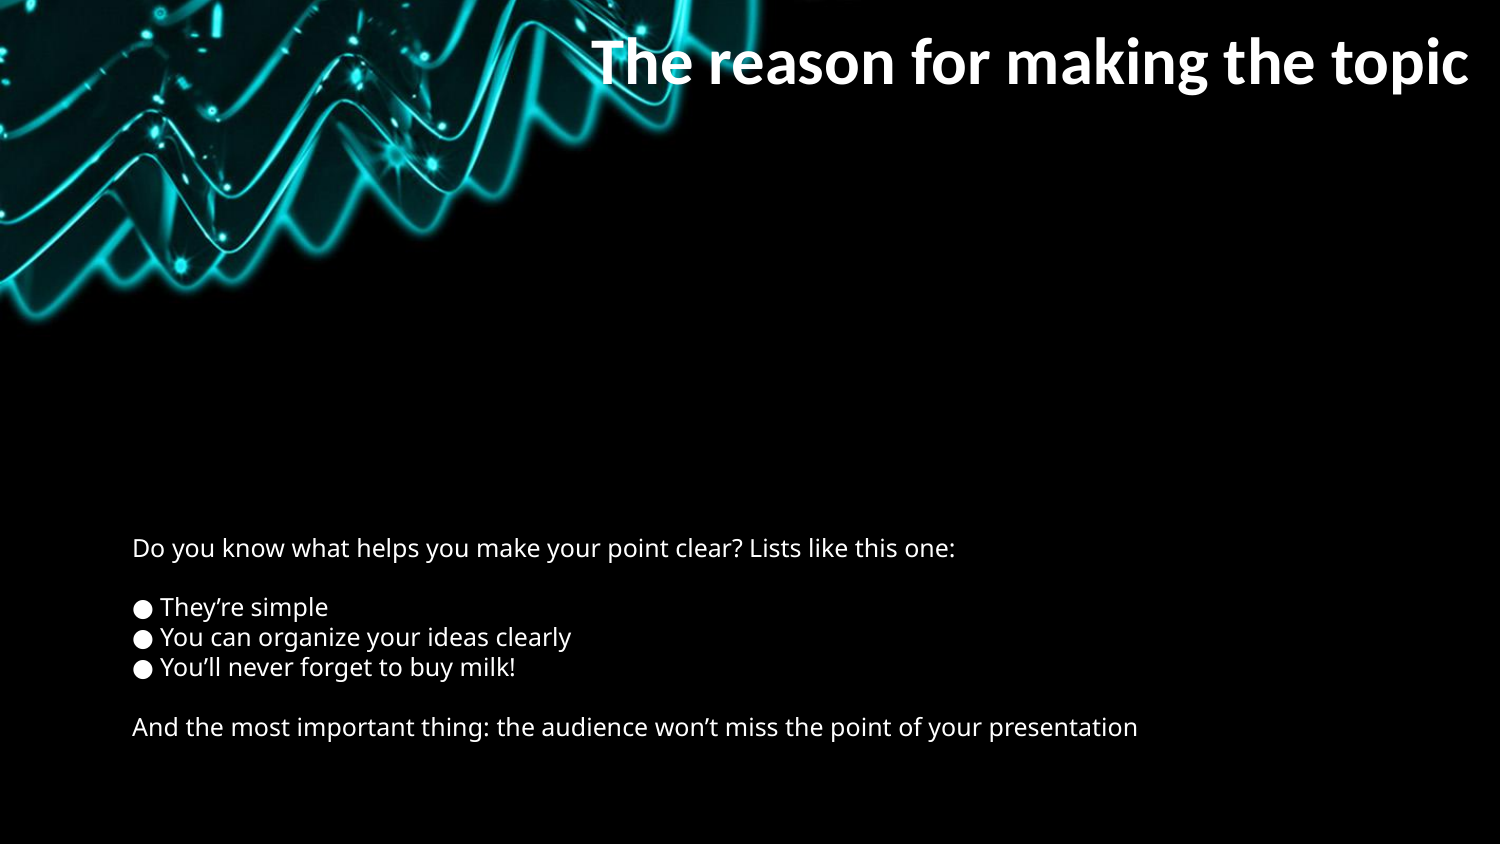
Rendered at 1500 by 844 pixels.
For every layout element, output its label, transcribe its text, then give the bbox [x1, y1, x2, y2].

picture [0, 0, 1500, 844]
title The reason for making the topic [219, 98, 1486, 194]
list Do you know what helps you make your point clear? Lists like this one: ● They’re simple ● You can organize your ideas clearly ● You’ll never forget to buy milk! And the most important thing: the audience won’t miss the point of your presentation [116, 235, 1383, 757]
